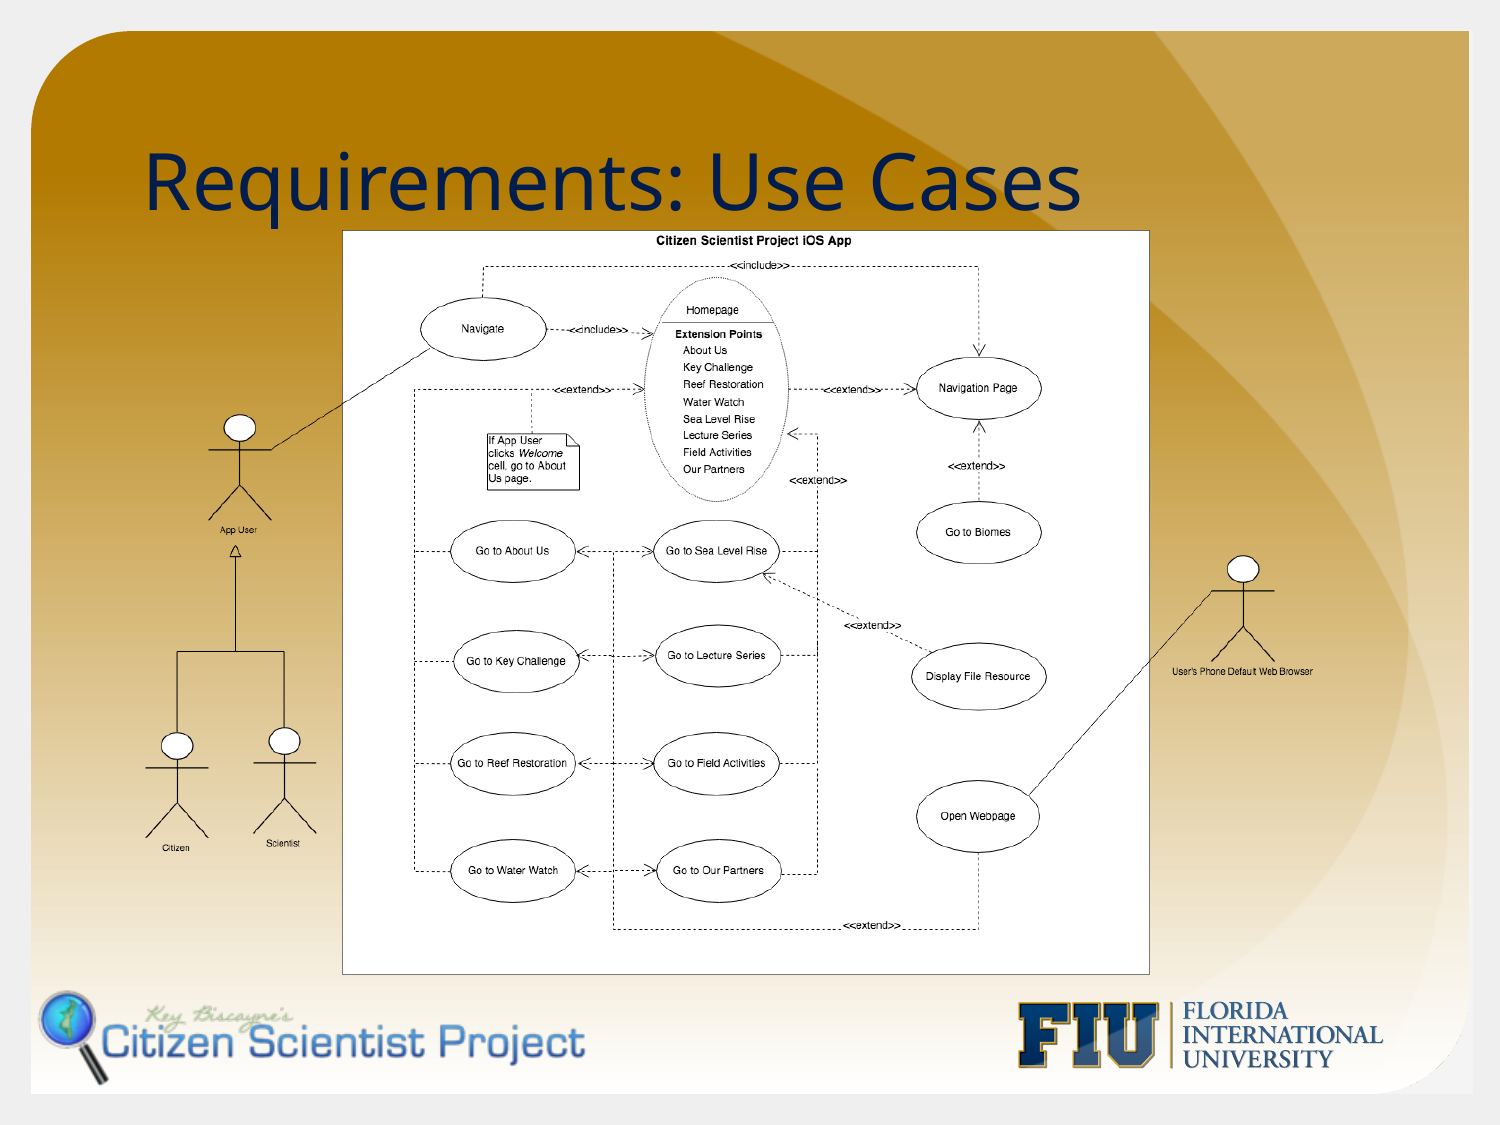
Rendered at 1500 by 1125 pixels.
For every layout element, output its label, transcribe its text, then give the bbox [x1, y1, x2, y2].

title Requirements: Use Cases [127, 62, 1372, 234]
picture [24, 30, 1473, 1125]
